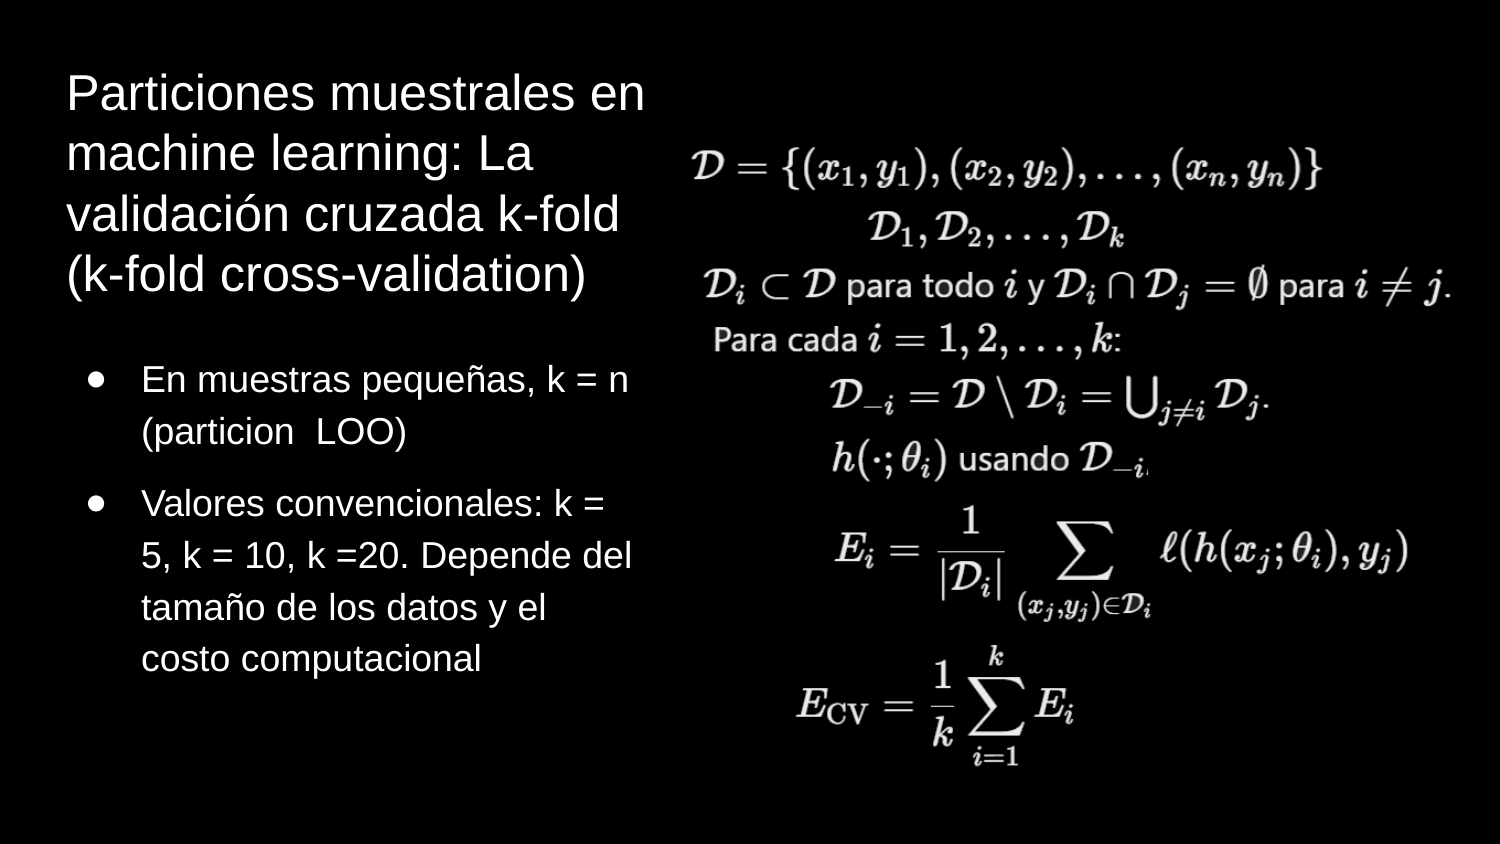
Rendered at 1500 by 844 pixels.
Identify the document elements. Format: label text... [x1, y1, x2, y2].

text_box En muestras pequeñas, k = n (particion LOO) Valores convencionales: k = 5, k = 10, k =20. Depende del tamaño de los datos y el costo computacional [51, 333, 652, 695]
title Particiones muestrales en machine learning: La validación cruzada k-fold (k-fold cross-validation) [51, 44, 695, 289]
picture [684, 135, 1479, 782]
